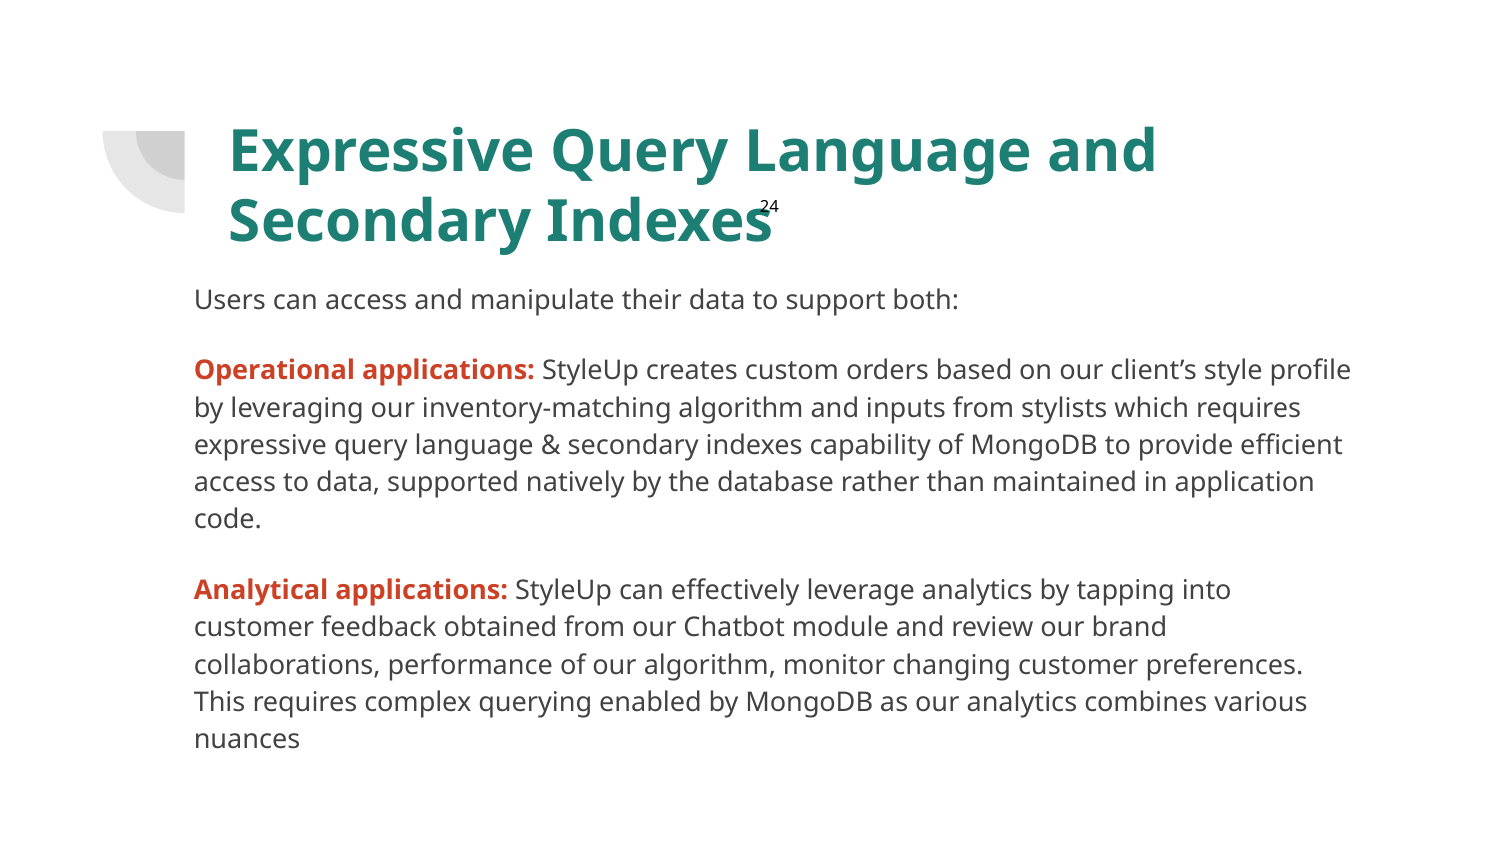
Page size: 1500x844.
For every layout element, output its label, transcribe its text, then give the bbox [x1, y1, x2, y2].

list Users can access and manipulate their data to support both: Operational applications: StyleUp creates custom orders based on our client’s style profile by leveraging our inventory-matching algorithm and inputs from stylists which requires expressive query language & secondary indexes capability of MongoDB to provide efficient access to data, supported natively by the database rather than maintained in application code. Analytical applications: StyleUp can effectively leverage analytics by tapping into customer feedback obtained from our Chatbot module and review our brand collaborations, performance of our algorithm, monitor changing customer preferences. This requires complex querying enabled by MongoDB as our analytics combines various nuances [178, 262, 1368, 744]
title Expressive Query Language and Secondary Indexes [213, 98, 1368, 262]
text_box 24 [745, 181, 801, 229]
